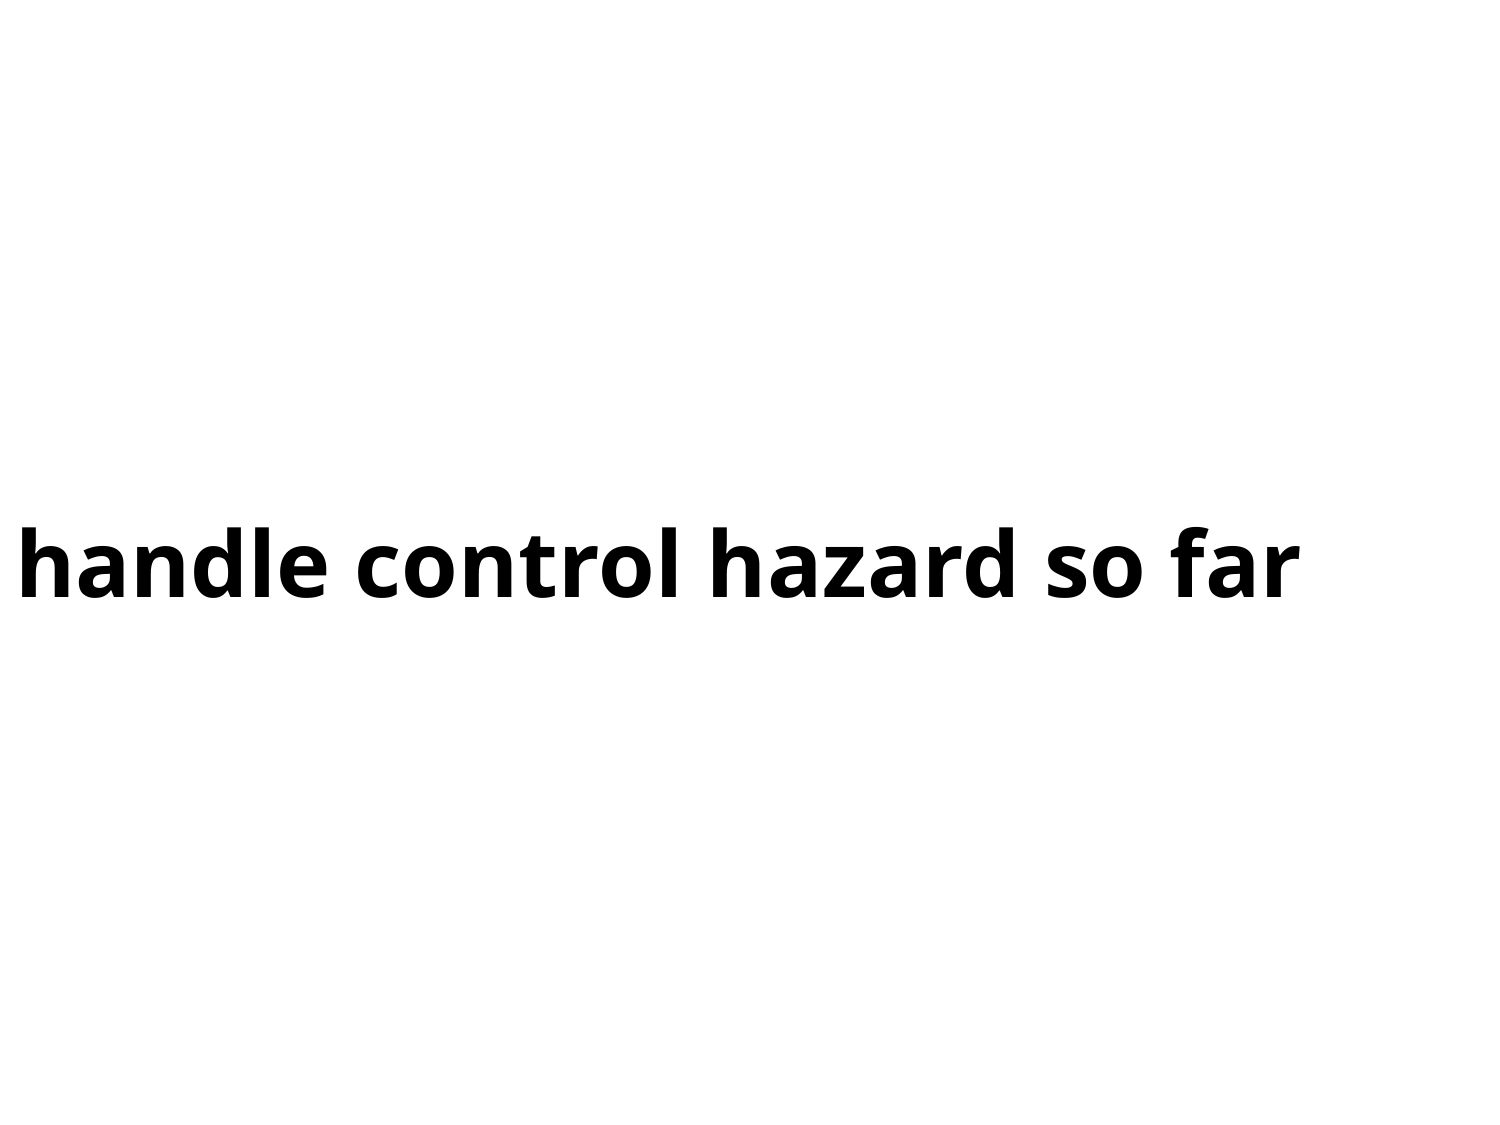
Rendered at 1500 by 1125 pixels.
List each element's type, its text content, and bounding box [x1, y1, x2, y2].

title handle control hazard so far [0, 349, 1500, 663]
